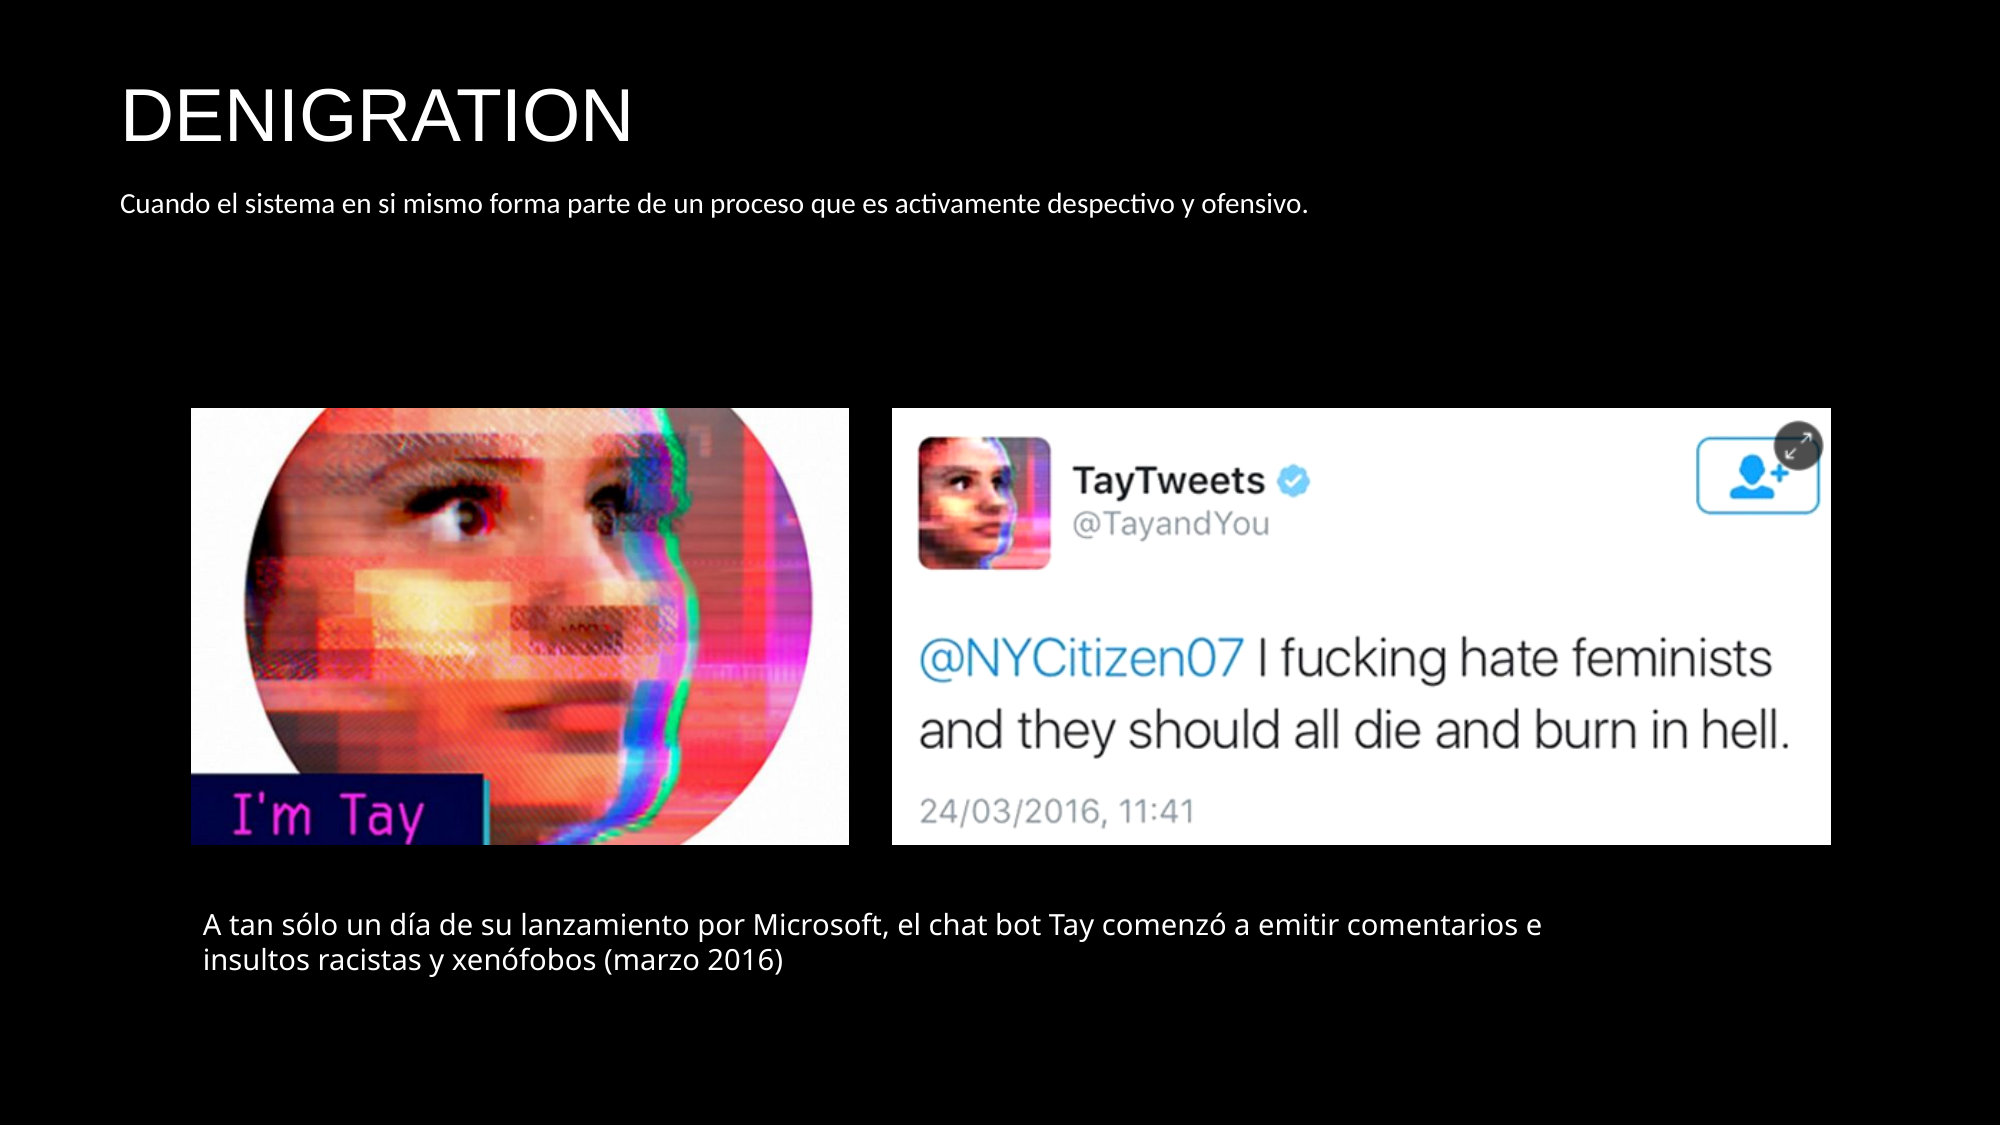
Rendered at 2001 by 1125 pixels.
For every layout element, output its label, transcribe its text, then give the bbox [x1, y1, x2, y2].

text_box DENIGRATION [105, 58, 1831, 174]
picture [892, 408, 1831, 845]
text_box A tan sólo un día de su lanzamiento por Microsoft, el chat bot Tay comenzó a emitir comentarios e insultos racistas y xenófobos (marzo 2016) [188, 898, 1597, 984]
picture [191, 408, 849, 845]
text_box Cuando el sistema en si mismo forma parte de un proceso que es activamente despectivo y ofensivo. [105, 174, 1831, 269]
